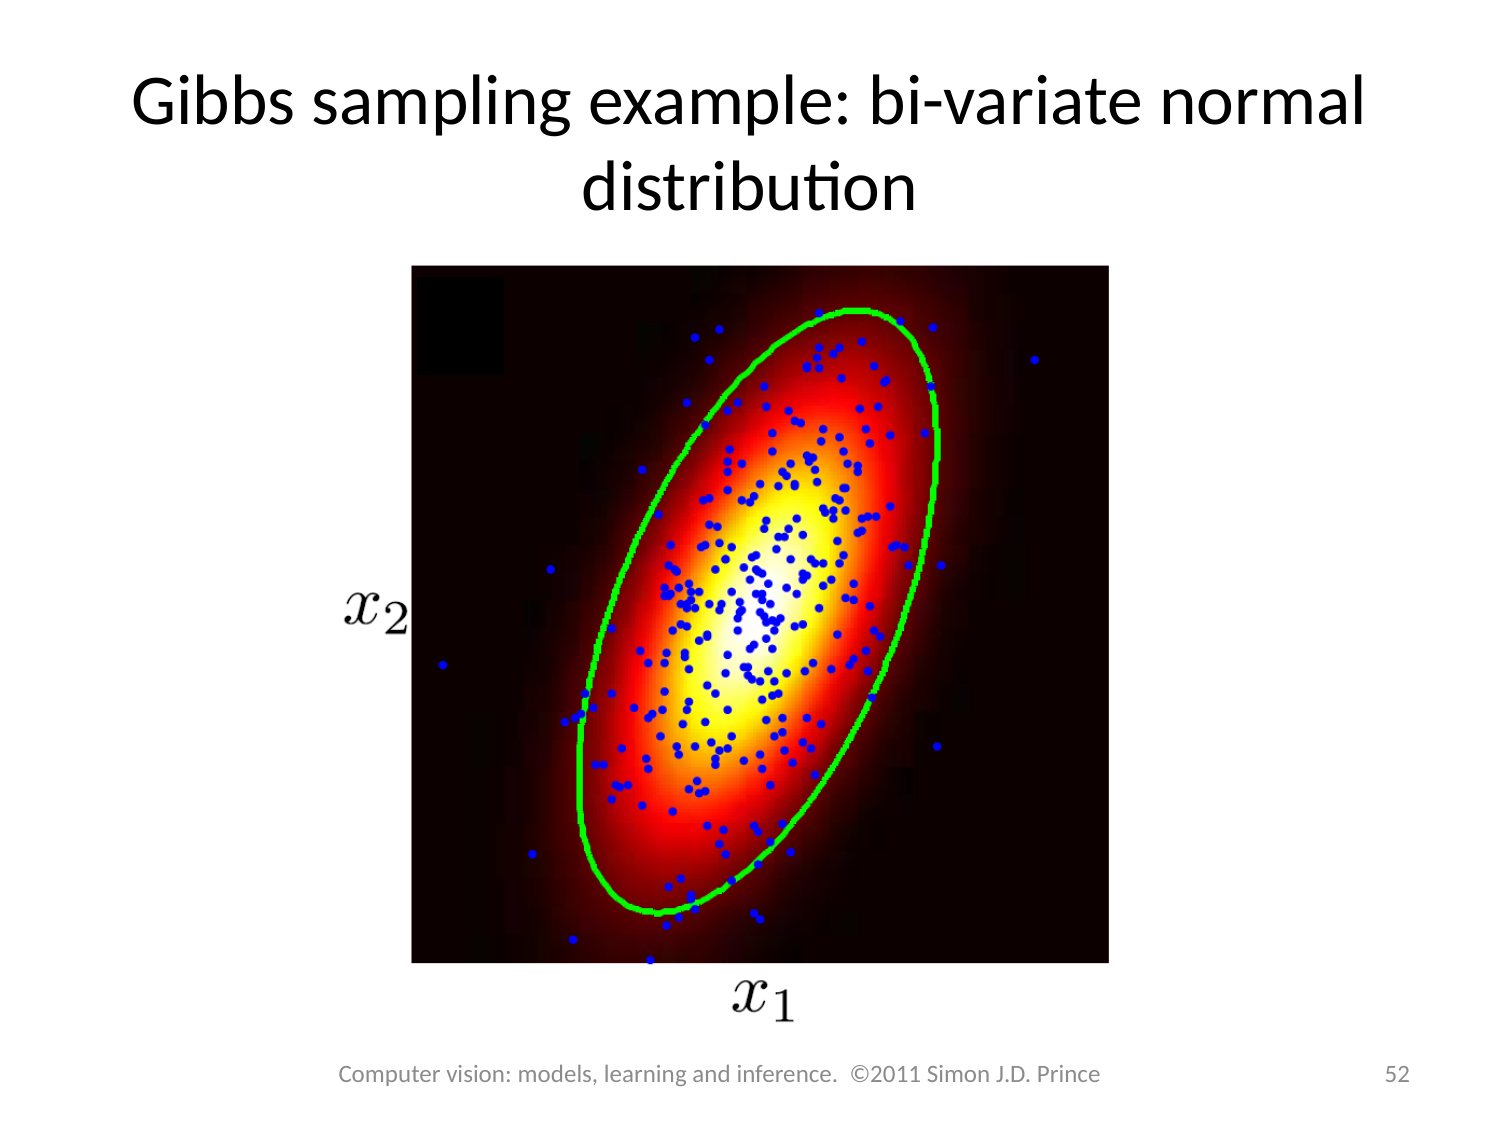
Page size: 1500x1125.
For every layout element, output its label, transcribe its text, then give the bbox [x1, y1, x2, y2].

slide_number 52 [1140, 1042, 1425, 1103]
title Gibbs sampling example: bi-variate normal distribution [75, 45, 1425, 233]
footer Computer vision: models, learning and inference. ©2011 Simon J.D. Prince [301, 1042, 1140, 1103]
picture [324, 243, 1124, 1030]
